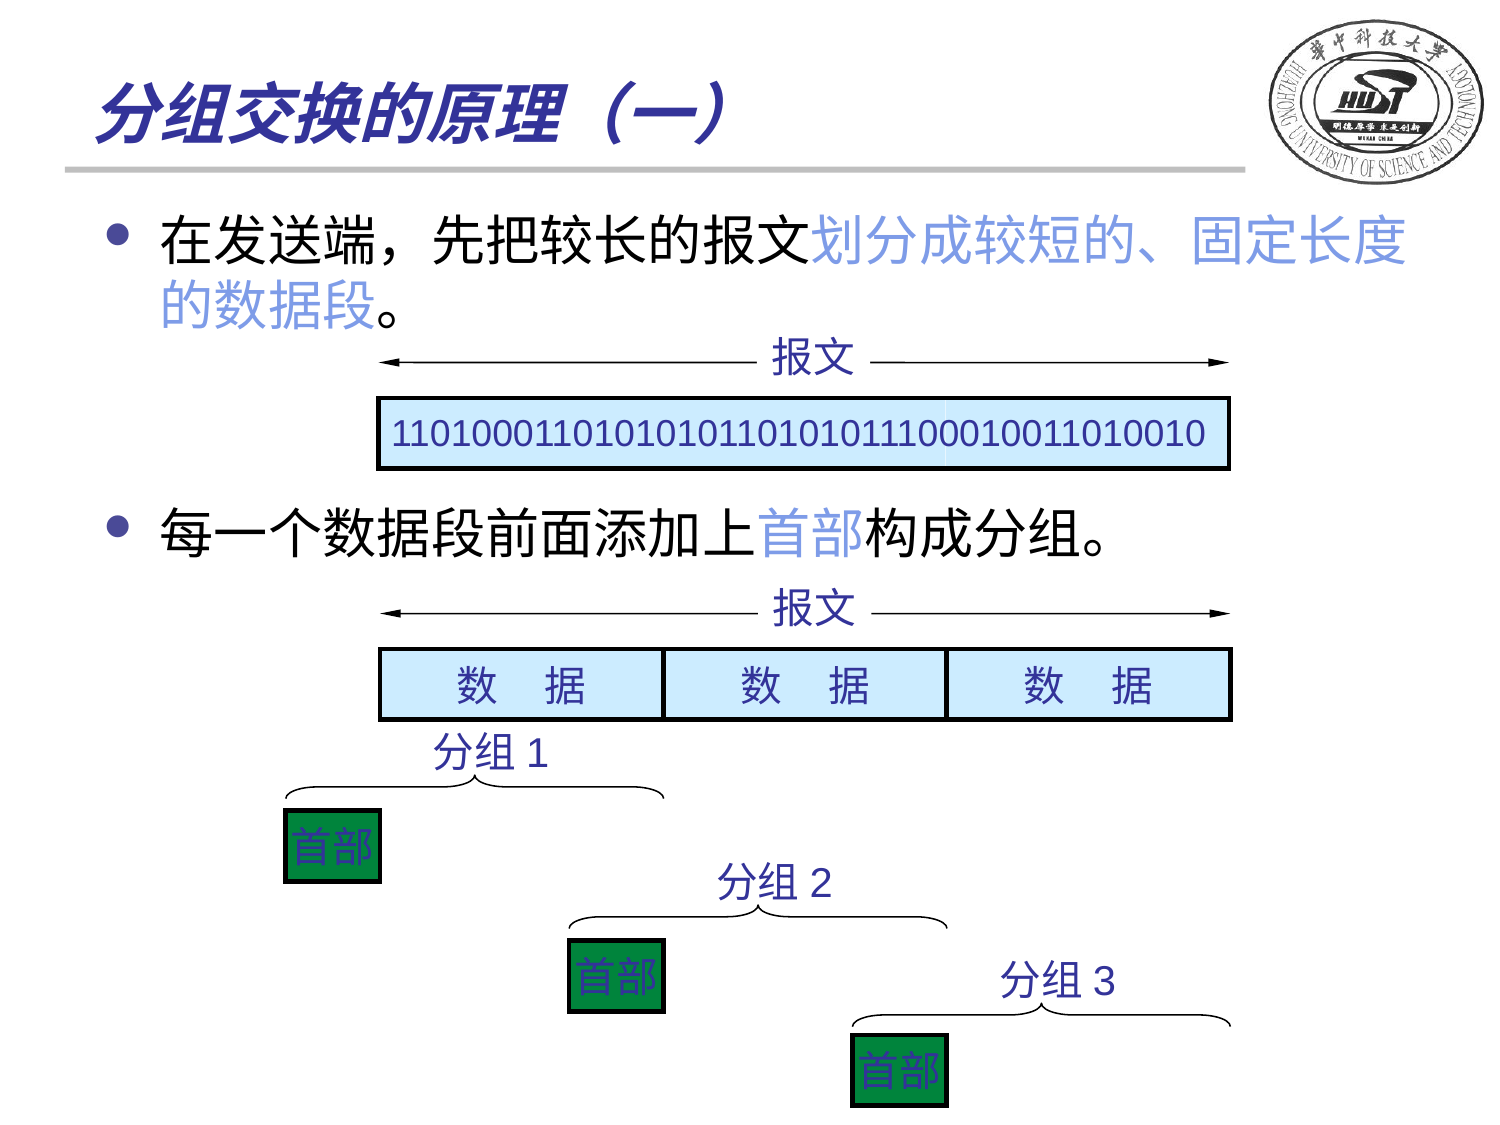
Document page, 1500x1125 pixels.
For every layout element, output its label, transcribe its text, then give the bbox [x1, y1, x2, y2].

text_box [378, 358, 756, 367]
text_box 数 据 [663, 648, 947, 720]
text_box 首部 [568, 940, 664, 1012]
text_box 报文 [756, 323, 871, 388]
text_box 首部 [852, 1035, 947, 1106]
text_box 数 据 [379, 648, 663, 717]
text_box 首部 [285, 810, 380, 882]
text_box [568, 848, 948, 929]
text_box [379, 573, 1231, 640]
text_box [366, 397, 1231, 469]
text_box 数 据 [947, 648, 1231, 720]
title 分组交换的原理（一） [76, 42, 1315, 160]
list 在发送端，先把较长的报文划分成较短的、固定长度的数据段。 每一个数据段前面添加上首部构成分组。 [88, 199, 1447, 978]
picture [1257, 18, 1489, 185]
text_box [852, 946, 1231, 1027]
text_box [871, 358, 1230, 367]
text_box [285, 718, 664, 799]
